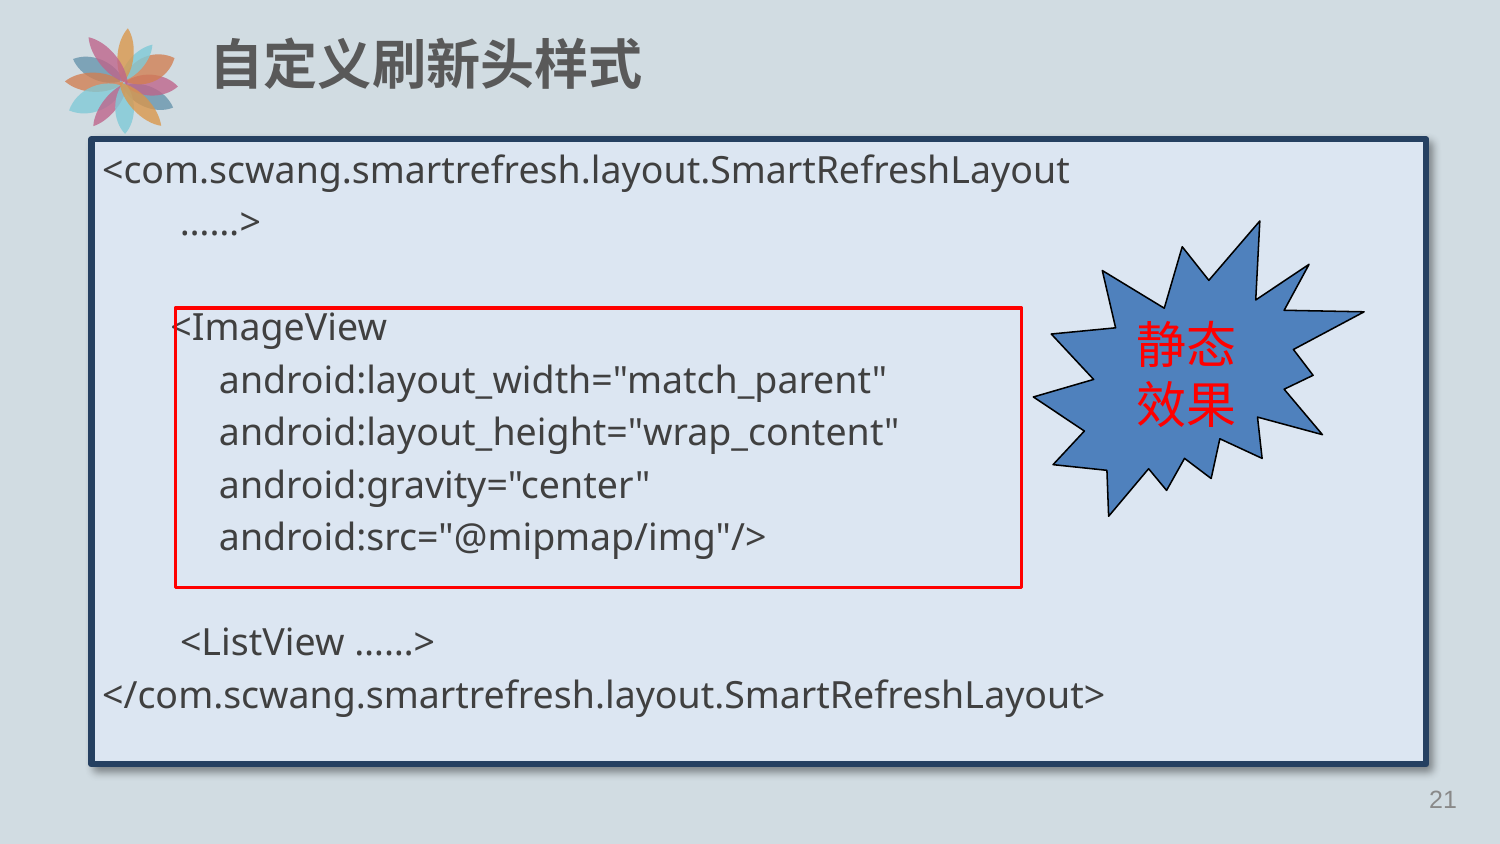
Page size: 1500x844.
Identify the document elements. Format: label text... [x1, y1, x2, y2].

text_box 静态效果 [1033, 220, 1365, 517]
list <com.scwang.smartrefresh.layout.SmartRefreshLayout ……> <ImageView android:layout_width="match_parent" android:layout_height="wrap_content" android:gravity="center" android:src="@mipmap/img"/> <ListView ……> </com.scwang.smartrefresh.layout.SmartRefreshLayout> [87, 138, 1425, 753]
text_box [175, 307, 1022, 588]
title 自定义刷新头样式 [194, 23, 1195, 122]
slide_number 20 [1364, 776, 1473, 822]
